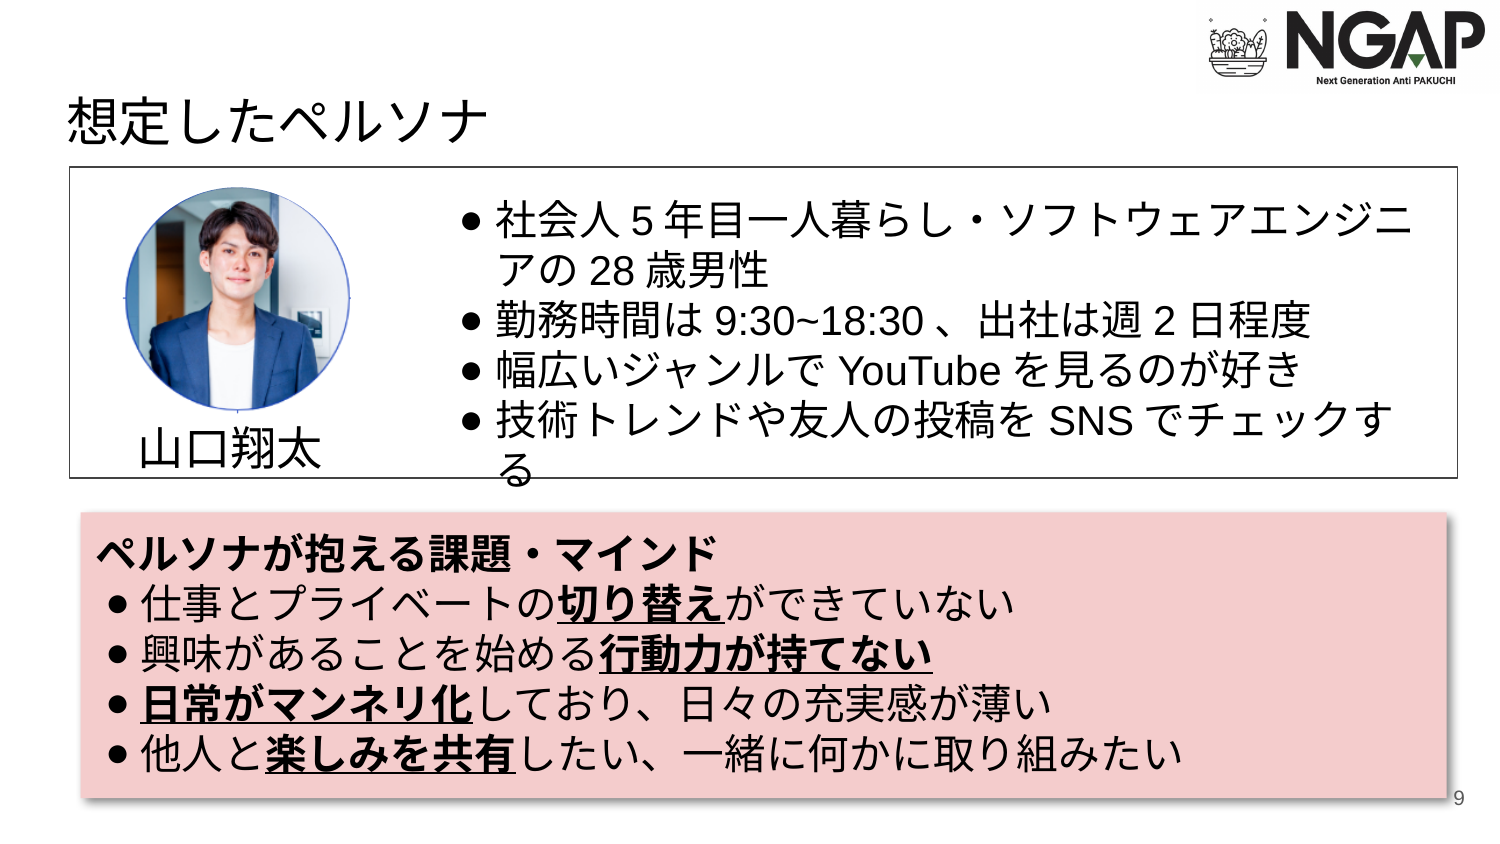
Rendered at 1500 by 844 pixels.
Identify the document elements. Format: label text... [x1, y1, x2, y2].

text_box ペルソナが抱える課題・マインド 仕事とプライベートの切り替えができていない 興味があることを始める行動力が持てない 日常がマンネリ化しており、日々の充実感が薄い 他人と楽しみを共有したい、一緒に何かに取り組みたい [80, 512, 1447, 799]
picture [1196, 0, 1500, 94]
picture [122, 187, 352, 414]
slide_number ‹#› [1389, 764, 1480, 830]
text_box [69, 166, 1458, 478]
text_box 社会人5年目一人暮らし・ソフトウェアエンジニアの28歳男性 勤務時間は9:30~18:30、出社は週2日程度 幅広いジャンルでYouTubeを見るのが好き 技術トレンドや友人の投稿をSNSでチェックする [405, 179, 1437, 465]
title 想定したペルソナ [51, 72, 1449, 167]
title 山口翔太 [122, 421, 351, 499]
